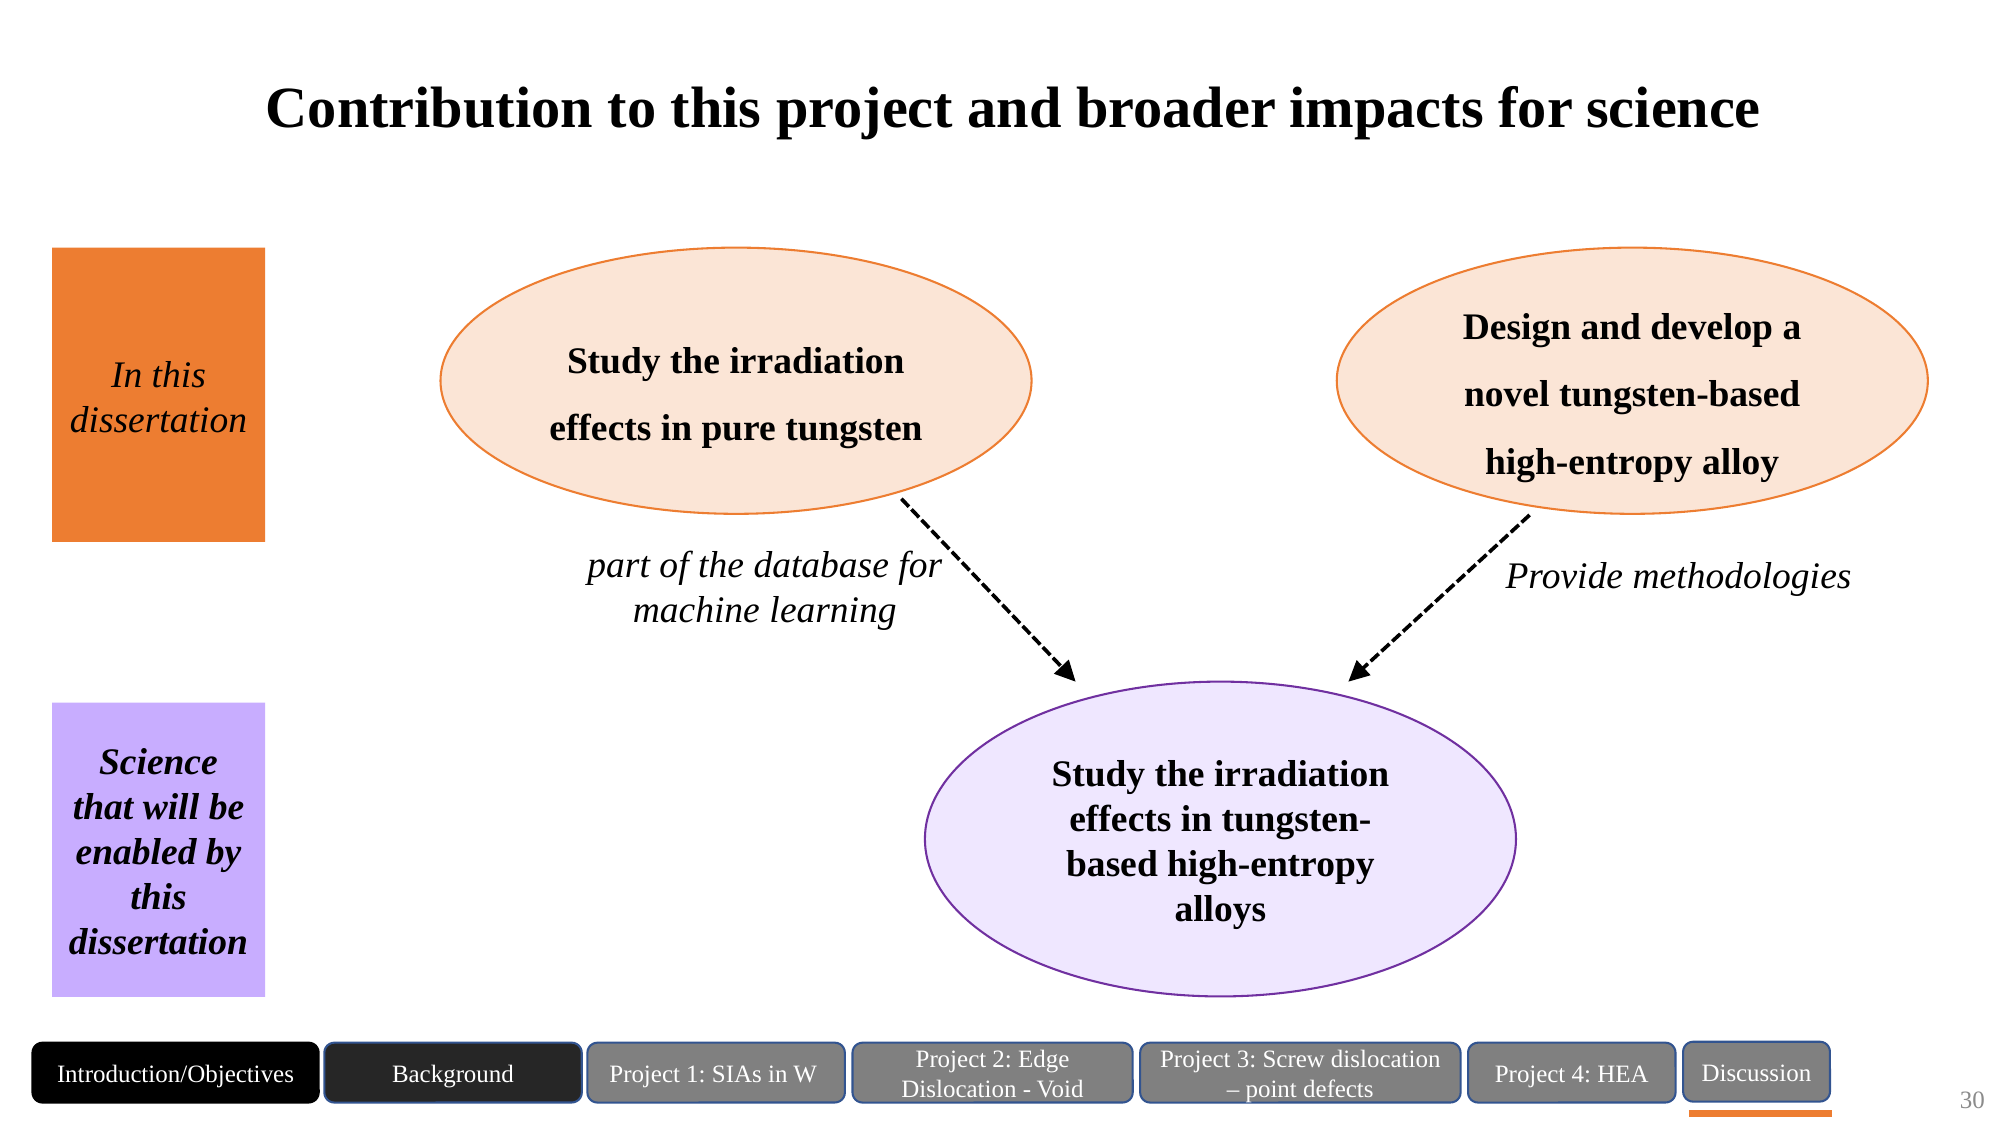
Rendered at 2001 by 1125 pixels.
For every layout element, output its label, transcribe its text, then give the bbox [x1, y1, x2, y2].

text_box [1348, 514, 1530, 682]
title Contribution to this project and broader impacts for science [218, 0, 1810, 218]
text_box part of the database for machine learning [515, 532, 901, 638]
slide_number 30 [1550, 1068, 2000, 1125]
text_box In this dissertation [51, 247, 266, 543]
text_box Science that will be enabled by this dissertation [51, 702, 266, 998]
text_box Study the irradiation effects in tungsten-based high-entropy alloys [923, 680, 1518, 998]
text_box Design and develop a novel tungsten-based high-entropy alloy [1335, 246, 1929, 515]
text_box Study the irradiation effects in pure tungsten [439, 246, 1033, 515]
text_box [901, 498, 1076, 682]
text_box Provide methodologies [1530, 544, 1919, 604]
